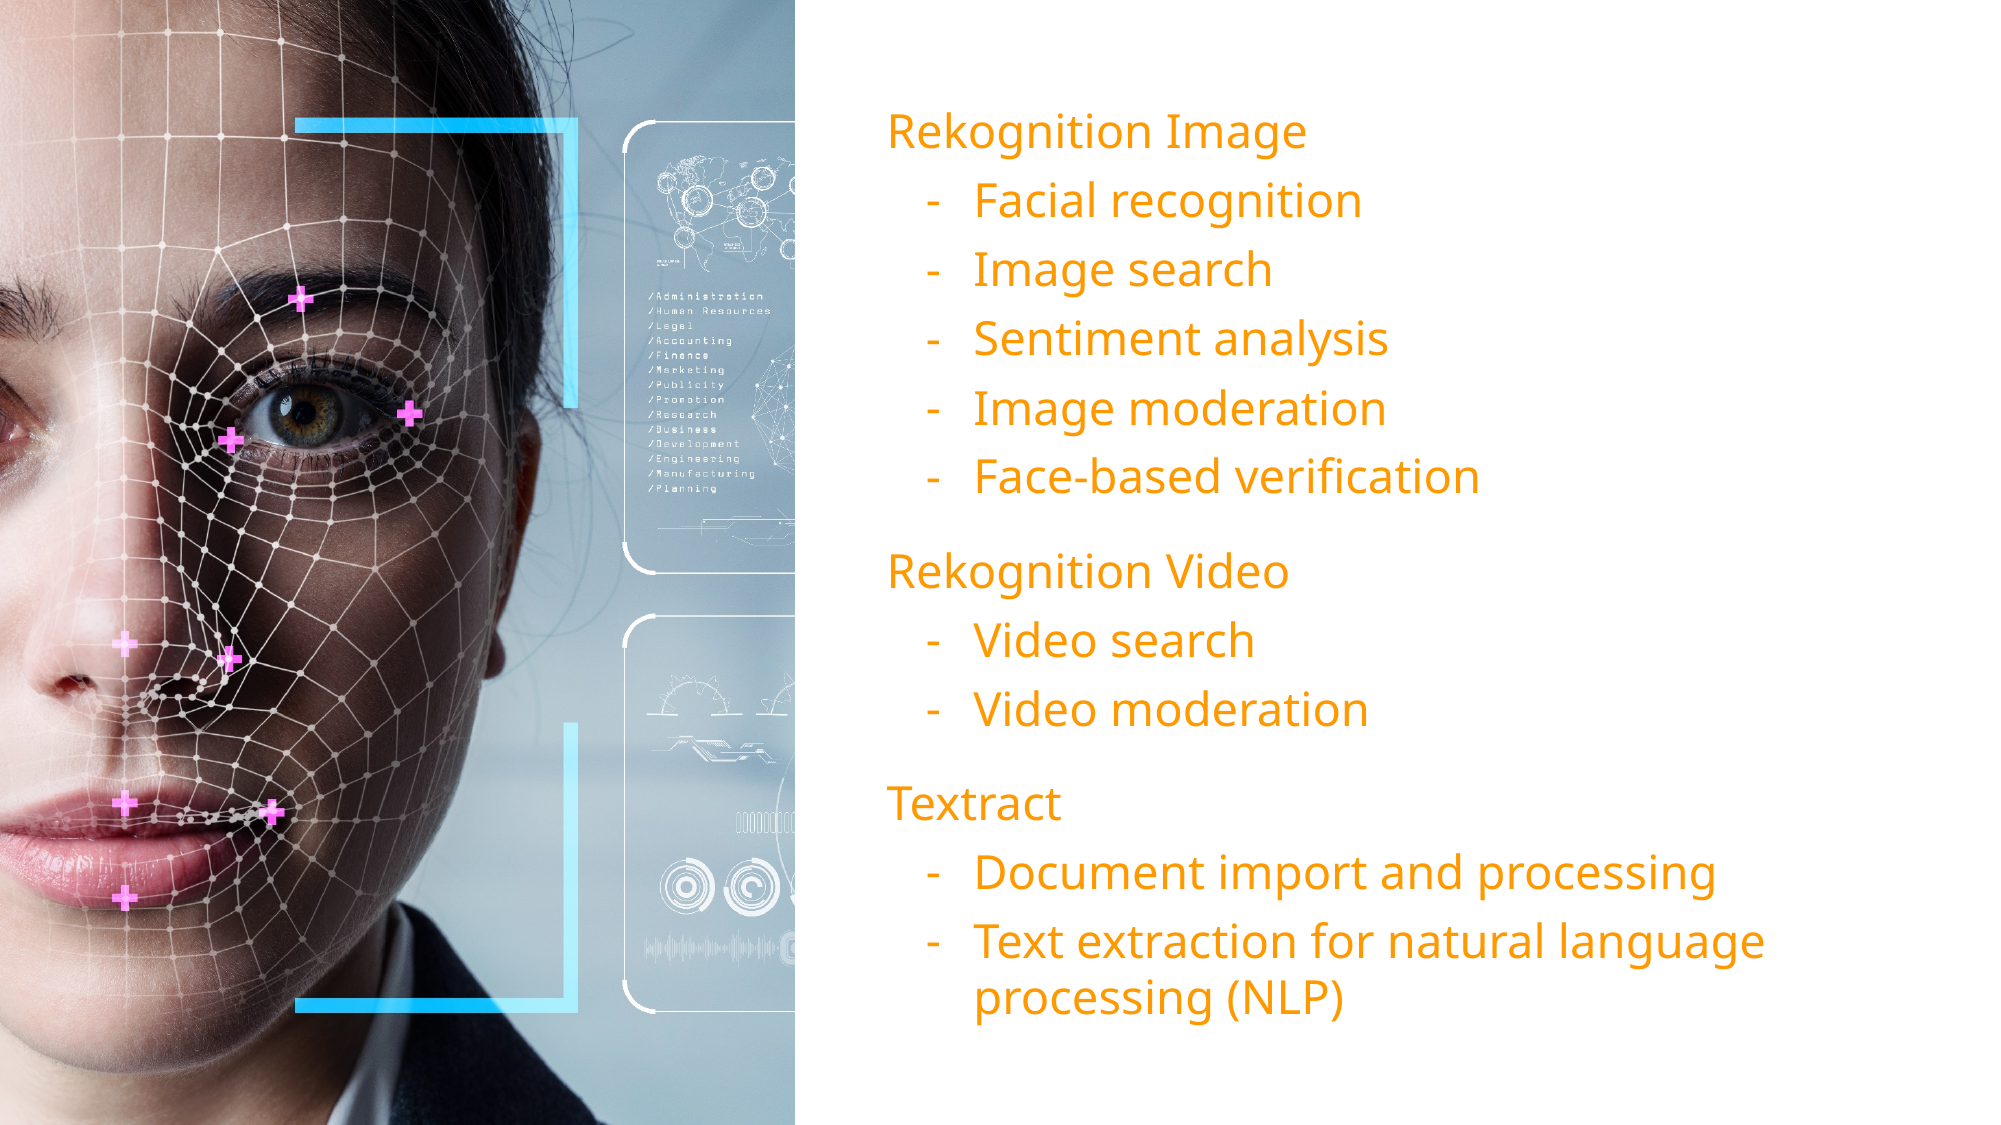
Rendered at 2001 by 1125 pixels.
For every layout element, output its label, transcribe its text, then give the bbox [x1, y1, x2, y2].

list Rekognition Image Facial recognition Image search Sentiment analysis Image moderation Face-based verification Rekognition Video Video search Video moderation Textract Document import and processing Text extraction for natural language processing (NLP) [877, 124, 1945, 1096]
picture [0, 0, 795, 1125]
